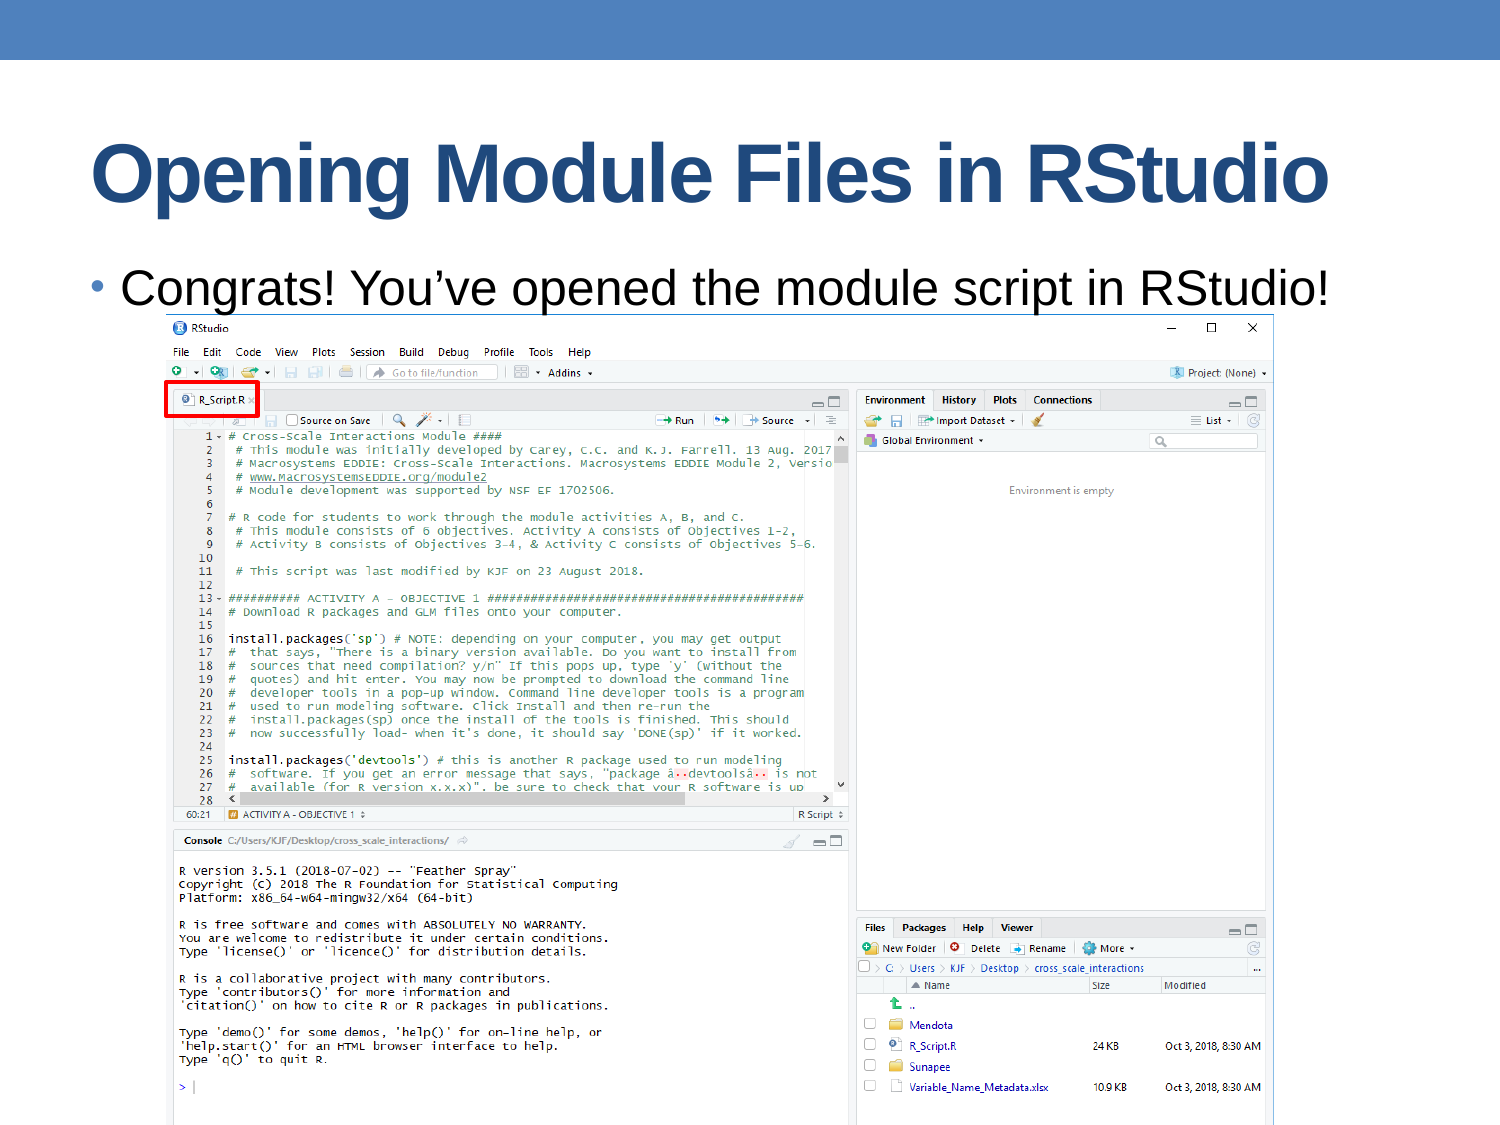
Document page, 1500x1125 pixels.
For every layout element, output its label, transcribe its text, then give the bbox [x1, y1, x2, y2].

title Opening Module Files in RStudio [75, 87, 1425, 248]
picture [165, 314, 1275, 1125]
list Congrats! You’ve opened the module script in RStudio! [75, 248, 1425, 335]
